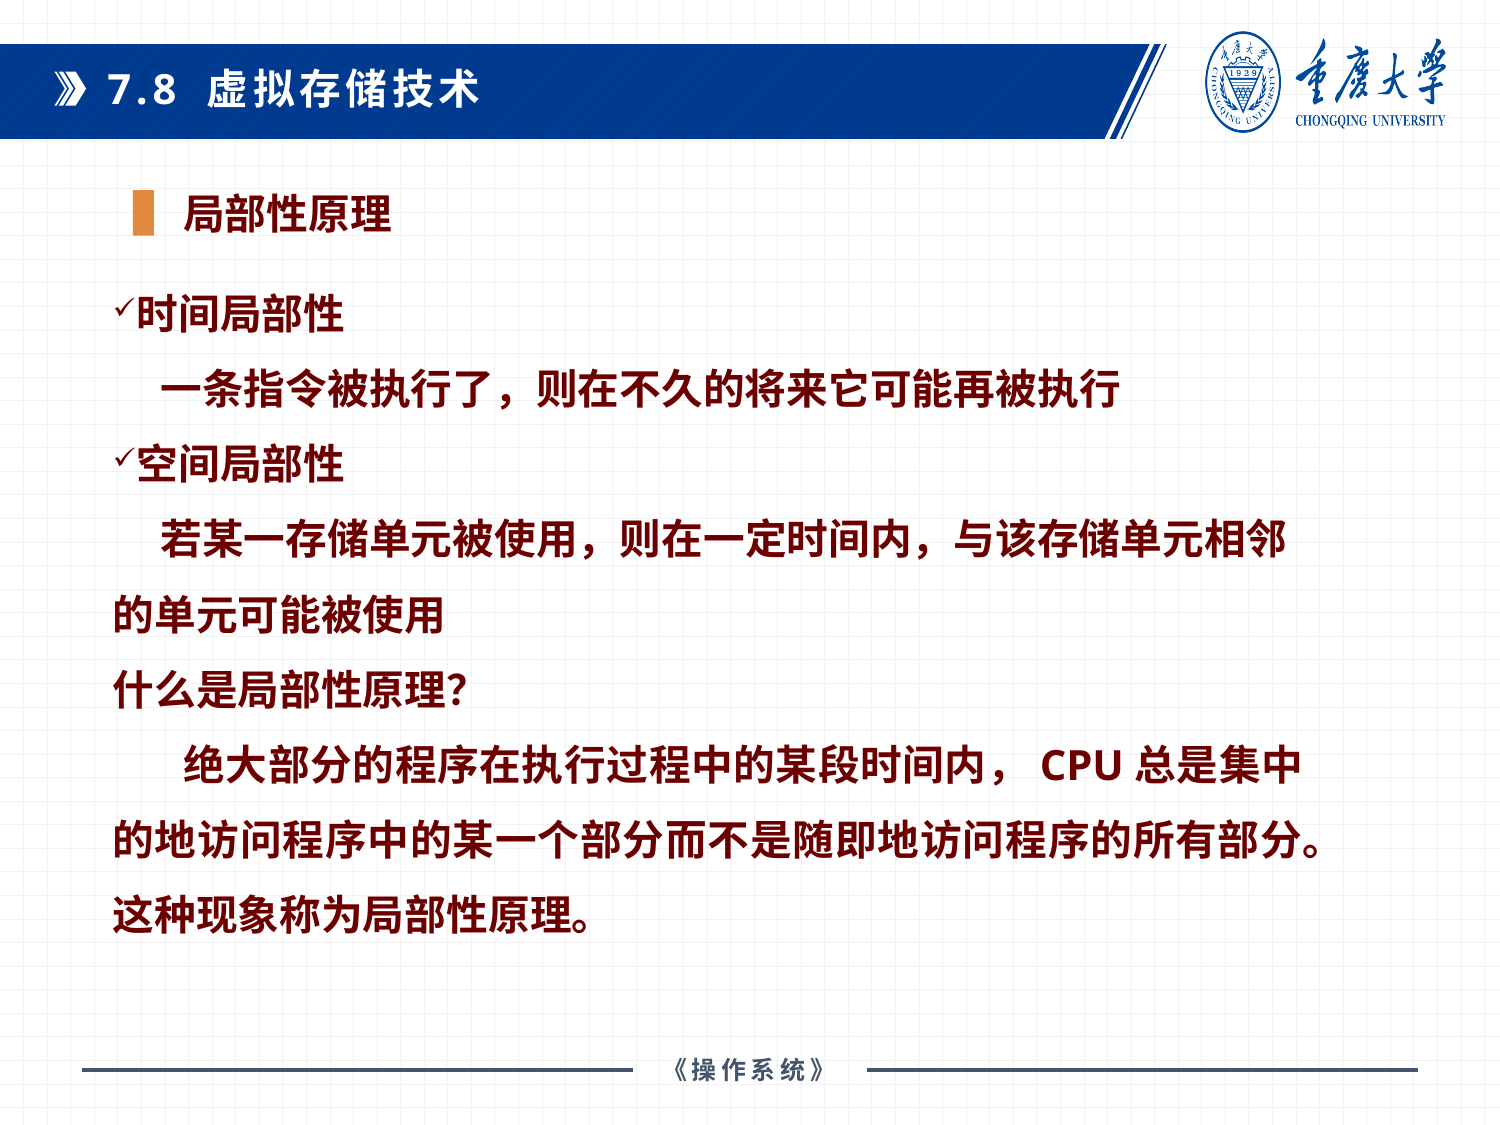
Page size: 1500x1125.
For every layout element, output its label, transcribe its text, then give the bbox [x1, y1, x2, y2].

picture [1205, 31, 1446, 133]
list 7.8 虚拟存储技术 [92, 61, 1028, 145]
text_box 时间局部性 一条指令被执行了，则在不久的将来它可能再被执行 空间局部性 若某一存储单元被使用，则在一定时间内，与该存储单元相邻的单元可能被使用 什么是局部性原理？ 绝大部分的程序在执行过程中的某段时间内，CPU总是集中的地访问程序中的某一个部分而不是随即地访问程序的所有部分。这种现象称为局部性原理。 [97, 255, 1318, 946]
text_box [132, 189, 155, 237]
text_box 局部性原理 [168, 180, 417, 245]
